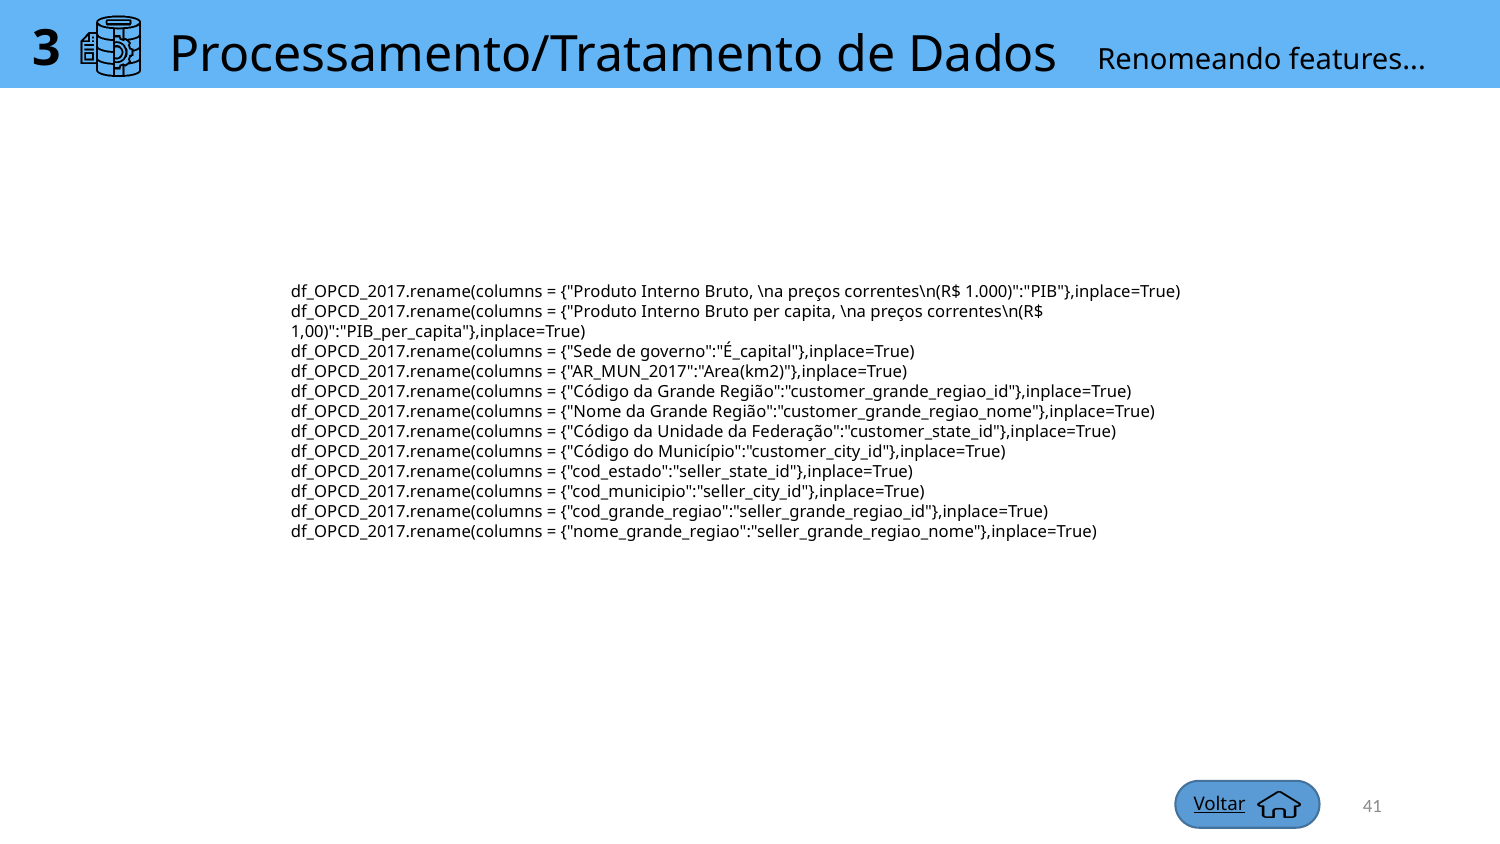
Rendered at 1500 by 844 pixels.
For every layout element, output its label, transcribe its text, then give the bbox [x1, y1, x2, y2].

picture [79, 14, 142, 78]
slide_number 41 [1331, 782, 1397, 827]
text_box Voltar [1174, 779, 1321, 829]
text_box df_OPCD_2017.rename(columns = {"Produto Interno Bruto, \na preços correntes\n(R$ 1.000)":"PIB"},inplace=True) df_OPCD_2017.rename(columns = {"Produto Interno Bruto per capita, \na preços correntes\n(R$ 1,00)":"PIB_per_capita"},inplace=True) df_OPCD_2017.rename(columns = {"Sede de governo":"É_capital"},inplace=True) df_OPCD_2017.rename(columns = {"AR_MUN_2017":"Area(km2)"},inplace=True) df_OPCD_2017.rename(columns = {"Código da Grande Região":"customer_grande_regiao_id"},inplace=True) df_OPCD_2017.rename(columns = {"Nome da Grande Região":"customer_grande_regiao_nome"},inplace=True) df_OPCD_2017.rename(columns = {"Código da Unidade da Federação":"customer_state_id"},inplace=True) df_OPCD_2017.rename(columns = {"Código do Município":"customer_city_id"},inplace=True) df_OPCD_2017.rename(columns = {"cod_estado":"seller_state_id"},inplace=True) df_OPCD_2017.rename(columns = {"cod_municipio":"seller_city_id"},inplace=True) df_OPCD_2017.rename(columns = {"cod_grande_regiao":"seller_grande_regiao_id"},inplace=True) df_OPCD_2017.rename(columns = {"nome_grande_regiao":"seller_grande_regiao_nome"},inplace=True) [276, 273, 1224, 548]
text_box Processamento/Tratamento de Dados [154, 14, 1083, 90]
text_box 3 [18, 8, 77, 83]
picture [1257, 791, 1301, 818]
text_box Renomeando features... [1082, 32, 1500, 83]
text_box [0, 0, 1500, 89]
